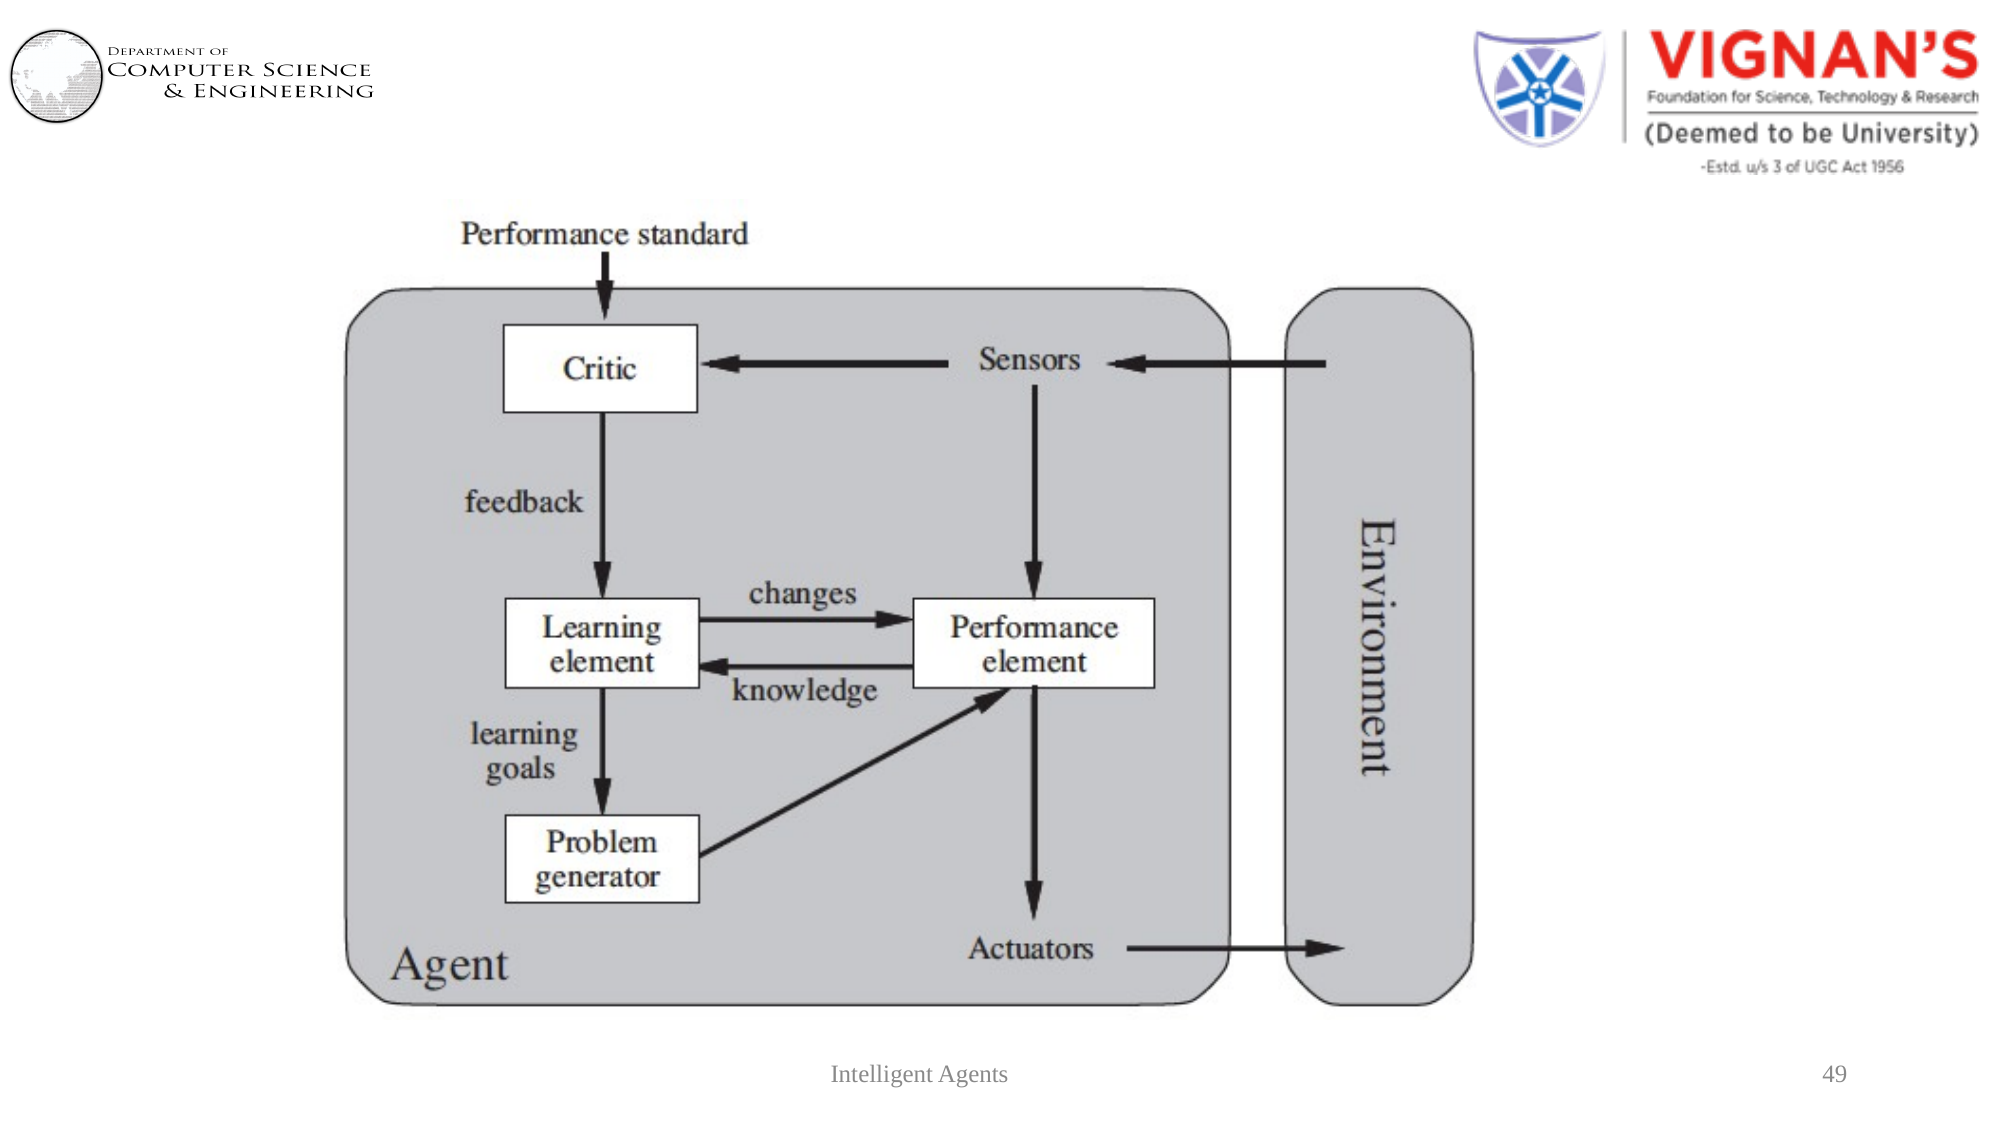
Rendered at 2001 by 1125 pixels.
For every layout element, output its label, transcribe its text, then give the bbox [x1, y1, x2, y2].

slide_number 49 [1816, 1058, 1854, 1125]
picture [1460, 26, 2000, 175]
picture [0, 0, 1611, 1020]
footer Intelligent Agents [828, 1058, 1172, 1125]
